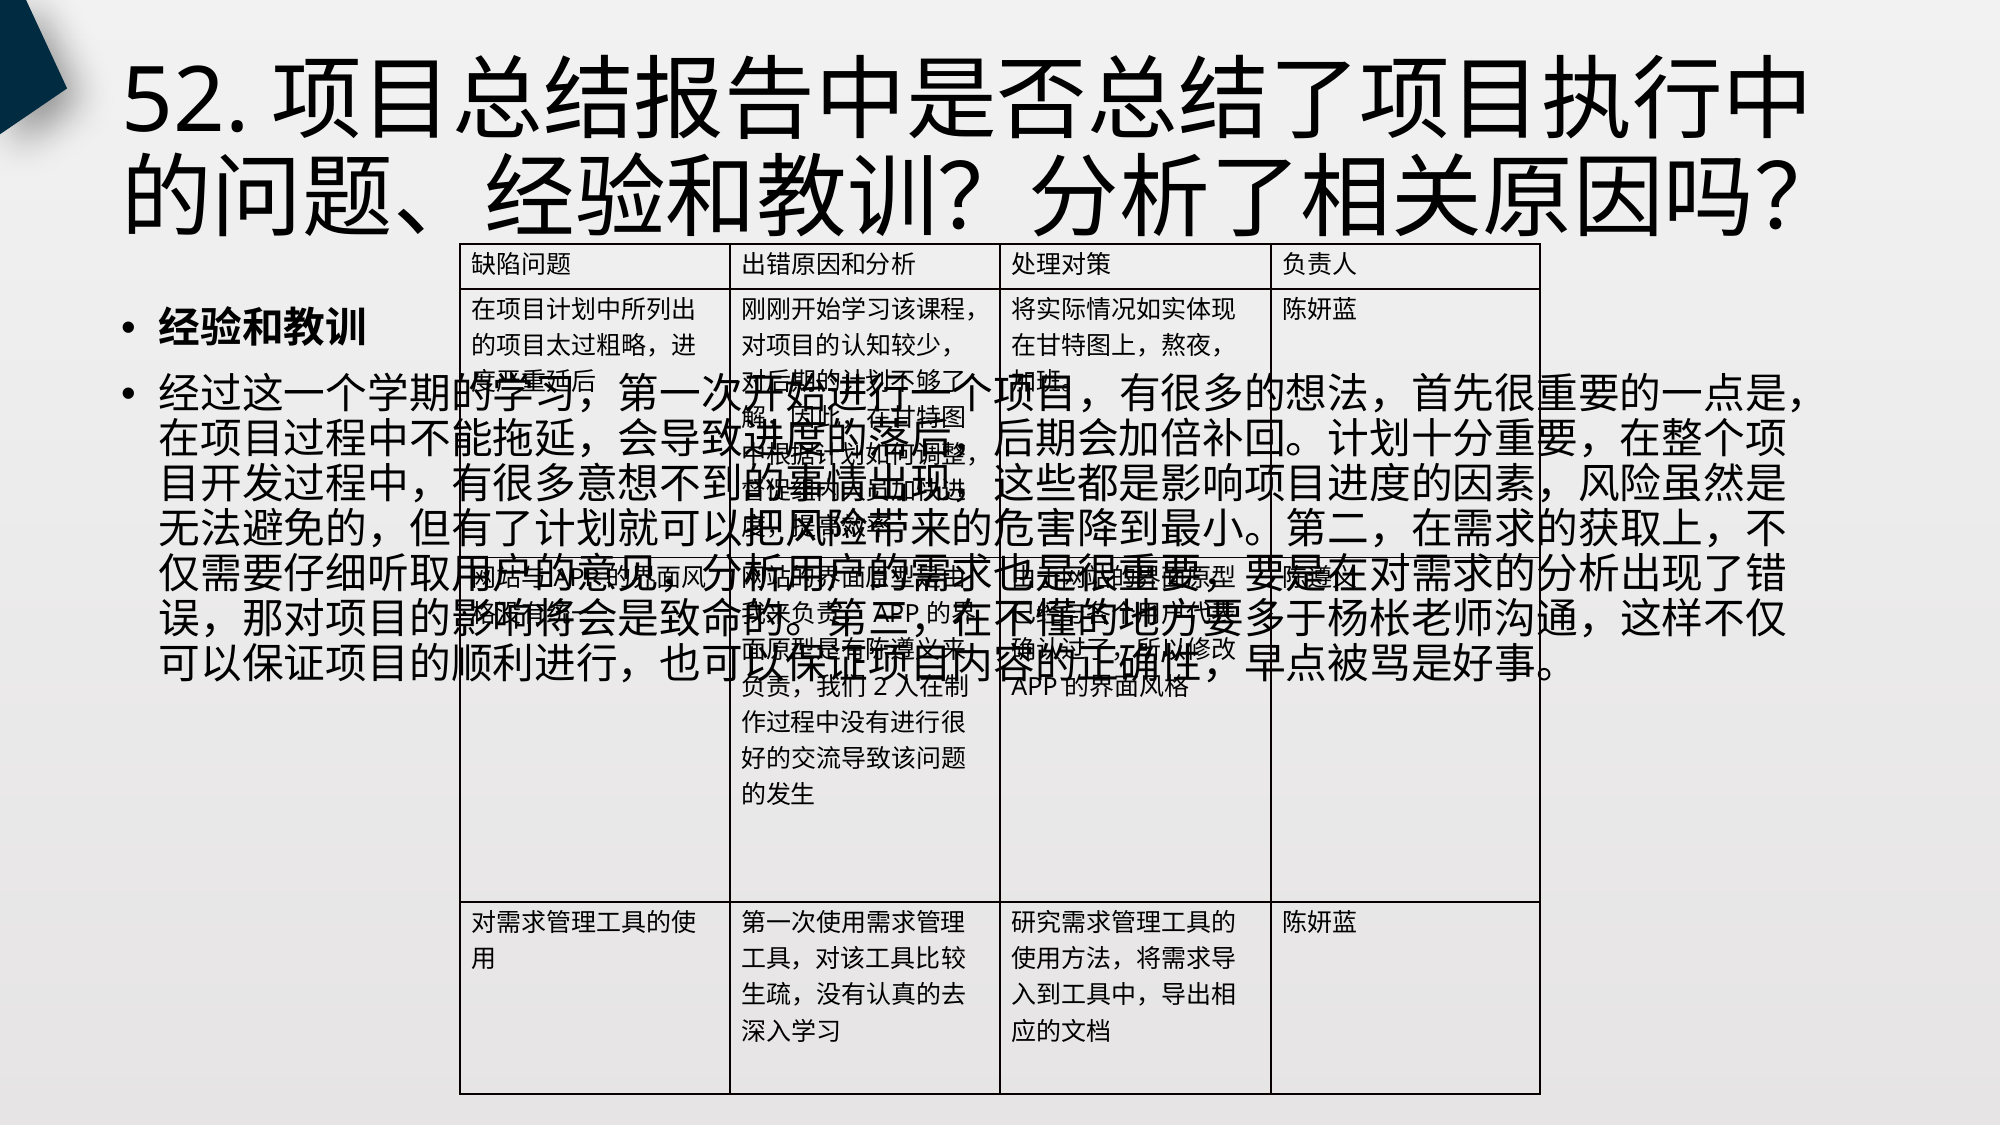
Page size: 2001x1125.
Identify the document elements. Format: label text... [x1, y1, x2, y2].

list 经验和教训 经过这一个学期的学习，第一次开始进行一个项目，有很多的想法，首先很重要的一点是，在项目过程中不能拖延，会导致进度的落后，后期会加倍补回。计划十分重要，在整个项目开发过程中，有很多意想不到的事情出现，这些都是影响项目进度的因素，风险虽然是无法避免的，但有了计划就可以把风险带来的危害降到最小。第二，在需求的获取上，不仅需要仔细听取用户的意见，分析用户的需求也是很重要，要是在对需求的分析出现了错误，那对项目的影响将会是致命的。第三，在不懂的地方要多于杨枨老师沟通，这样不仅可以保证项目的顺利进行，也可以保证项目内容的正确性，早点被骂是好事。 [106, 299, 459, 1014]
table_cell 刚刚开始学习该课程，对项目的认知较少，对后期的计划不够了解，因此，在甘特图中根据计划如何调整，督促组内人员加快进度，提高效率 [731, 290, 999, 557]
table_cell 网站与APP的界面风格没有统一 [461, 558, 729, 901]
table_cell 研究需求管理工具的使用方法，将需求导入到工具中，导出相应的文档 [1001, 903, 1270, 1093]
table_cell 第一次使用需求管理工具，对该工具比较生疏，没有认真的去深入学习 [731, 903, 999, 1093]
table_cell 陈妍蓝 [1272, 290, 1539, 557]
table_header 处理对策 [1001, 245, 1270, 288]
table_cell 网站的界面原型是由我来负责，APP的界面原型是有陈遵义来负责，我们2人在制作过程中没有进行很好的交流导致该问题的发生 [731, 558, 999, 901]
table_cell 陈妍蓝 [1272, 903, 1539, 1093]
list 经验和教训 经过这一个学期的学习，第一次开始进行一个项目，有很多的想法，首先很重要的一点是，在项目过程中不能拖延，会导致进度的落后，后期会加倍补回。计划十分重要，在整个项目开发过程中，有很多意想不到的事情出现，这些都是影响项目进度的因素，风险虽然是无法避免的，但有了计划就可以把风险带来的危害降到最小。第二，在需求的获取上，不仅需要仔细听取用户的意见，分析用户的需求也是很重要，要是在对需求的分析出现了错误，那对项目的影响将会是致命的。第三，在不懂的地方要多于杨枨老师沟通，这样不仅可以保证项目的顺利进行，也可以保证项目内容的正确性，早点被骂是好事。 [1541, 299, 1832, 1014]
text_box [0, 0, 68, 135]
table_cell 由于网站的界面原型已经与各个用户代表确认过了，所以修改APP的界面风格 [1001, 558, 1270, 901]
table_header 出错原因和分析 [731, 245, 999, 288]
table_cell 将实际情况如实体现在甘特图上，熬夜，加班。 [1001, 290, 1270, 557]
table_cell 在项目计划中所列出的项目太过粗略，进度严重延后 [461, 290, 729, 557]
title 52.项目总结报告中是否总结了项目执行中的问题、经验和教训？分析了相关原因吗？ [106, 42, 1832, 260]
table_cell 陈遵义 [1272, 558, 1539, 901]
table_header 缺陷问题 [461, 245, 729, 288]
table_header 负责人 [1272, 245, 1539, 288]
table_cell 对需求管理工具的使用 [461, 903, 729, 1093]
